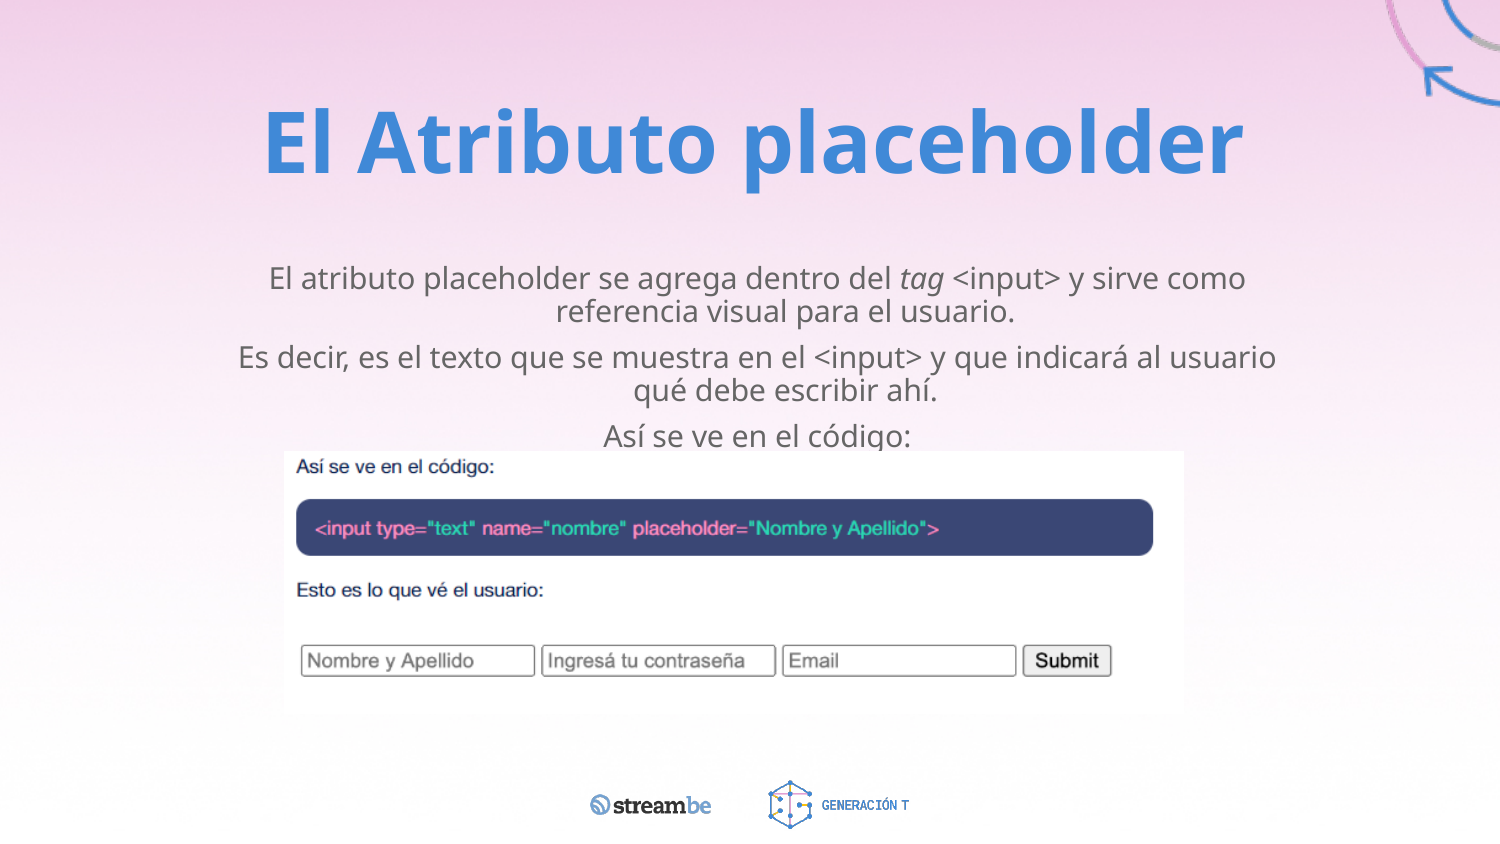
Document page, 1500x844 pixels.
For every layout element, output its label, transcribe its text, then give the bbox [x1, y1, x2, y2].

subtitle El atributo placeholder se agrega dentro del tag <input> y sirve como referencia visual para el usuario. Es decir, es el texto que se muestra en el <input> y que indicará al usuario qué debe escribir ahí. Así se ve en el código: [187, 258, 1313, 462]
picture [0, 0, 1500, 844]
title El Atributo placeholder [191, 56, 1317, 199]
